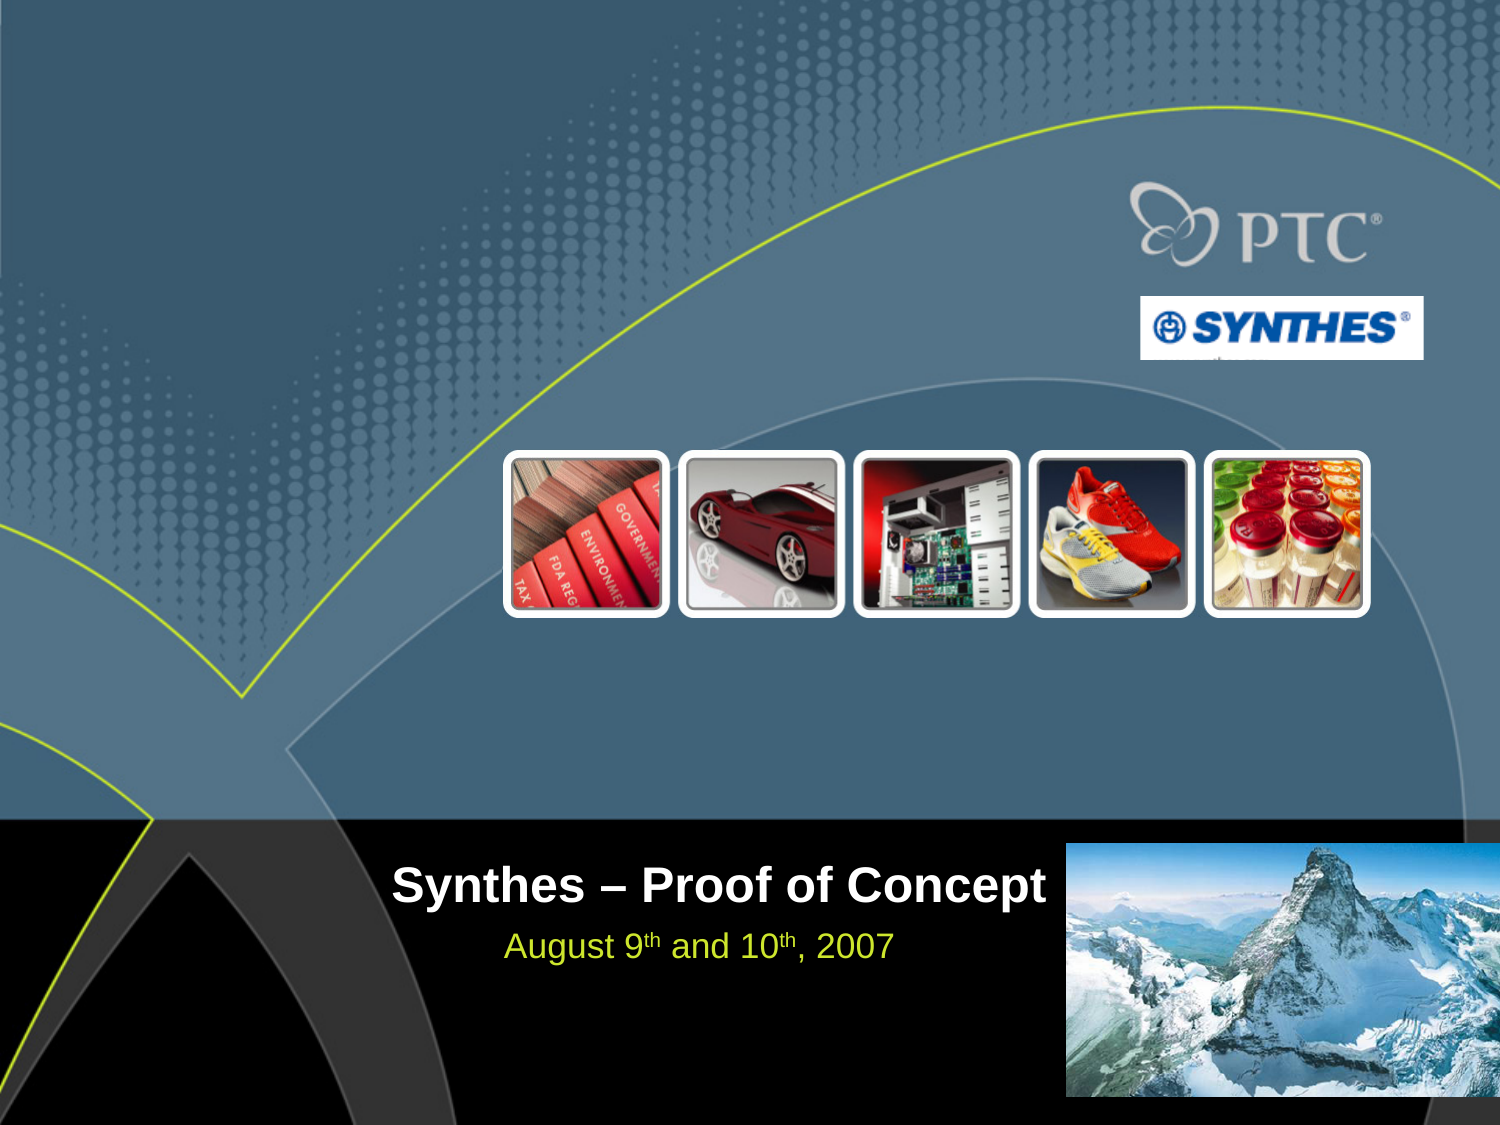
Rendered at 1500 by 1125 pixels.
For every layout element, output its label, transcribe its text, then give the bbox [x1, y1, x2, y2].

title Synthes – Proof of Concept [391, 852, 1060, 929]
picture [0, 0, 1500, 1125]
subtitle August 9th and 10th, 2007 [503, 927, 1060, 1089]
